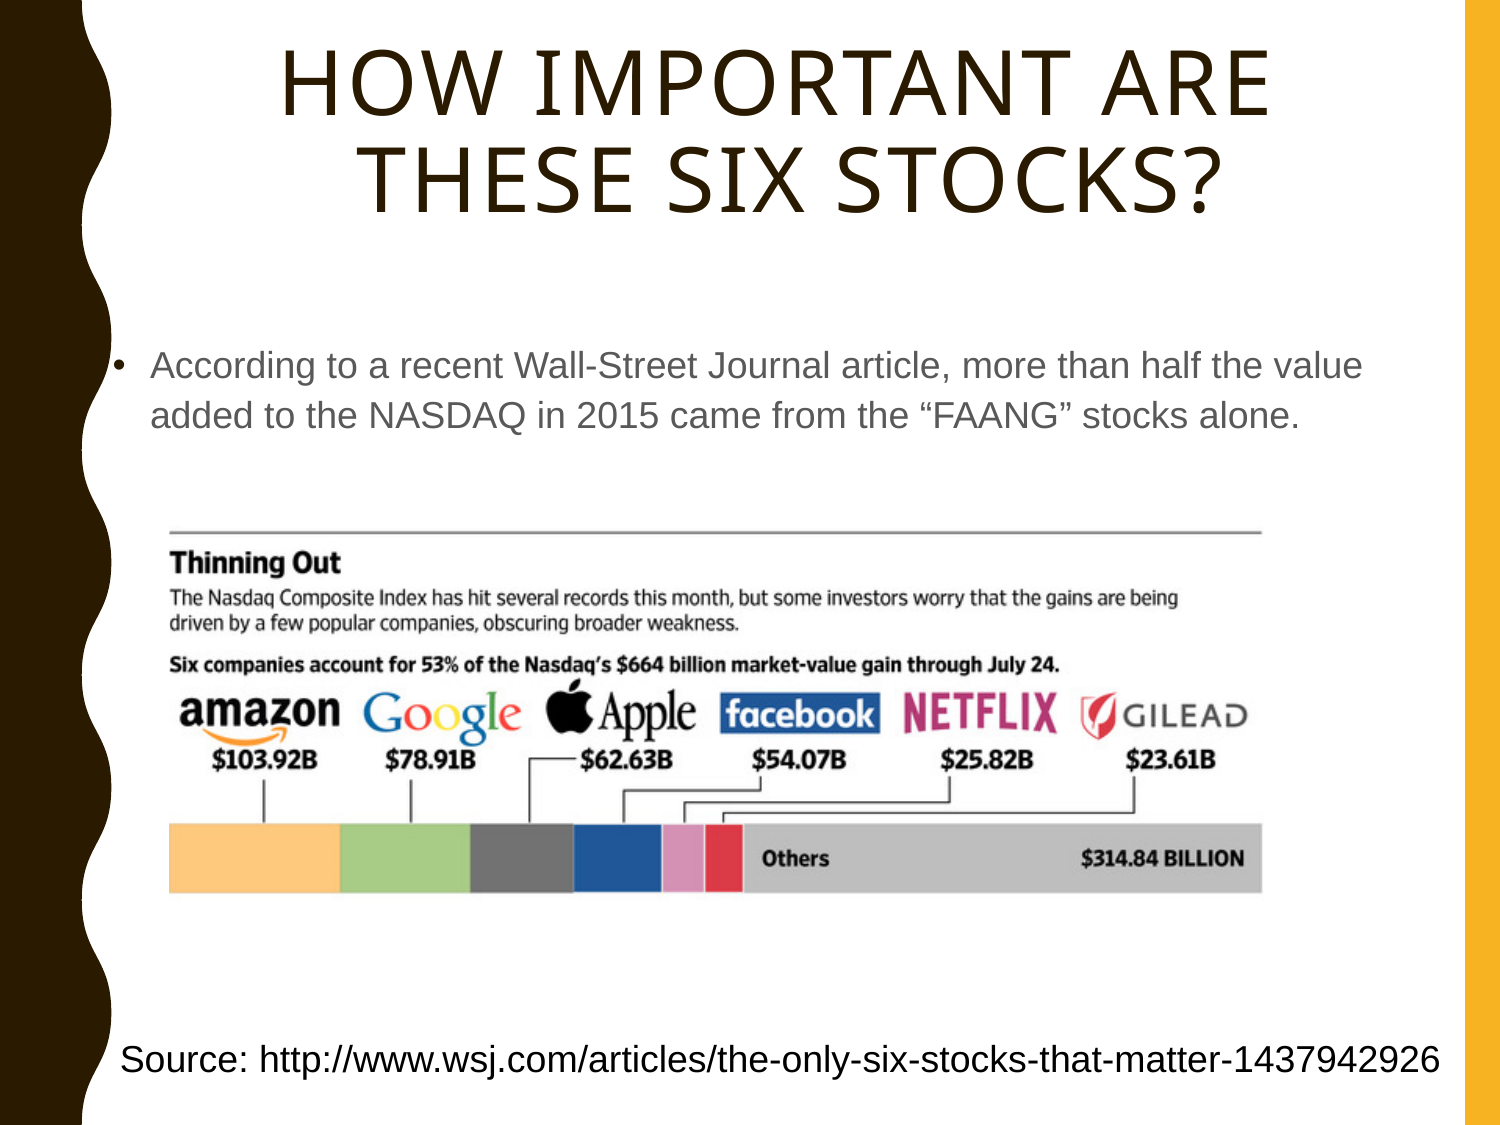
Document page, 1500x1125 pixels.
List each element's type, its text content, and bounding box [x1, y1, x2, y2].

picture [169, 525, 1264, 912]
text_box Source: http://www.wsj.com/articles/the-only-six-stocks-that-matter-1437942926 [104, 1027, 1457, 1088]
title How important are these SIX stocks? [117, 29, 1464, 243]
list According to a recent Wall-Street Journal article, more than half the value added to the NASDAQ in 2015 came from the “FAANG” stocks alone. [97, 329, 1440, 997]
